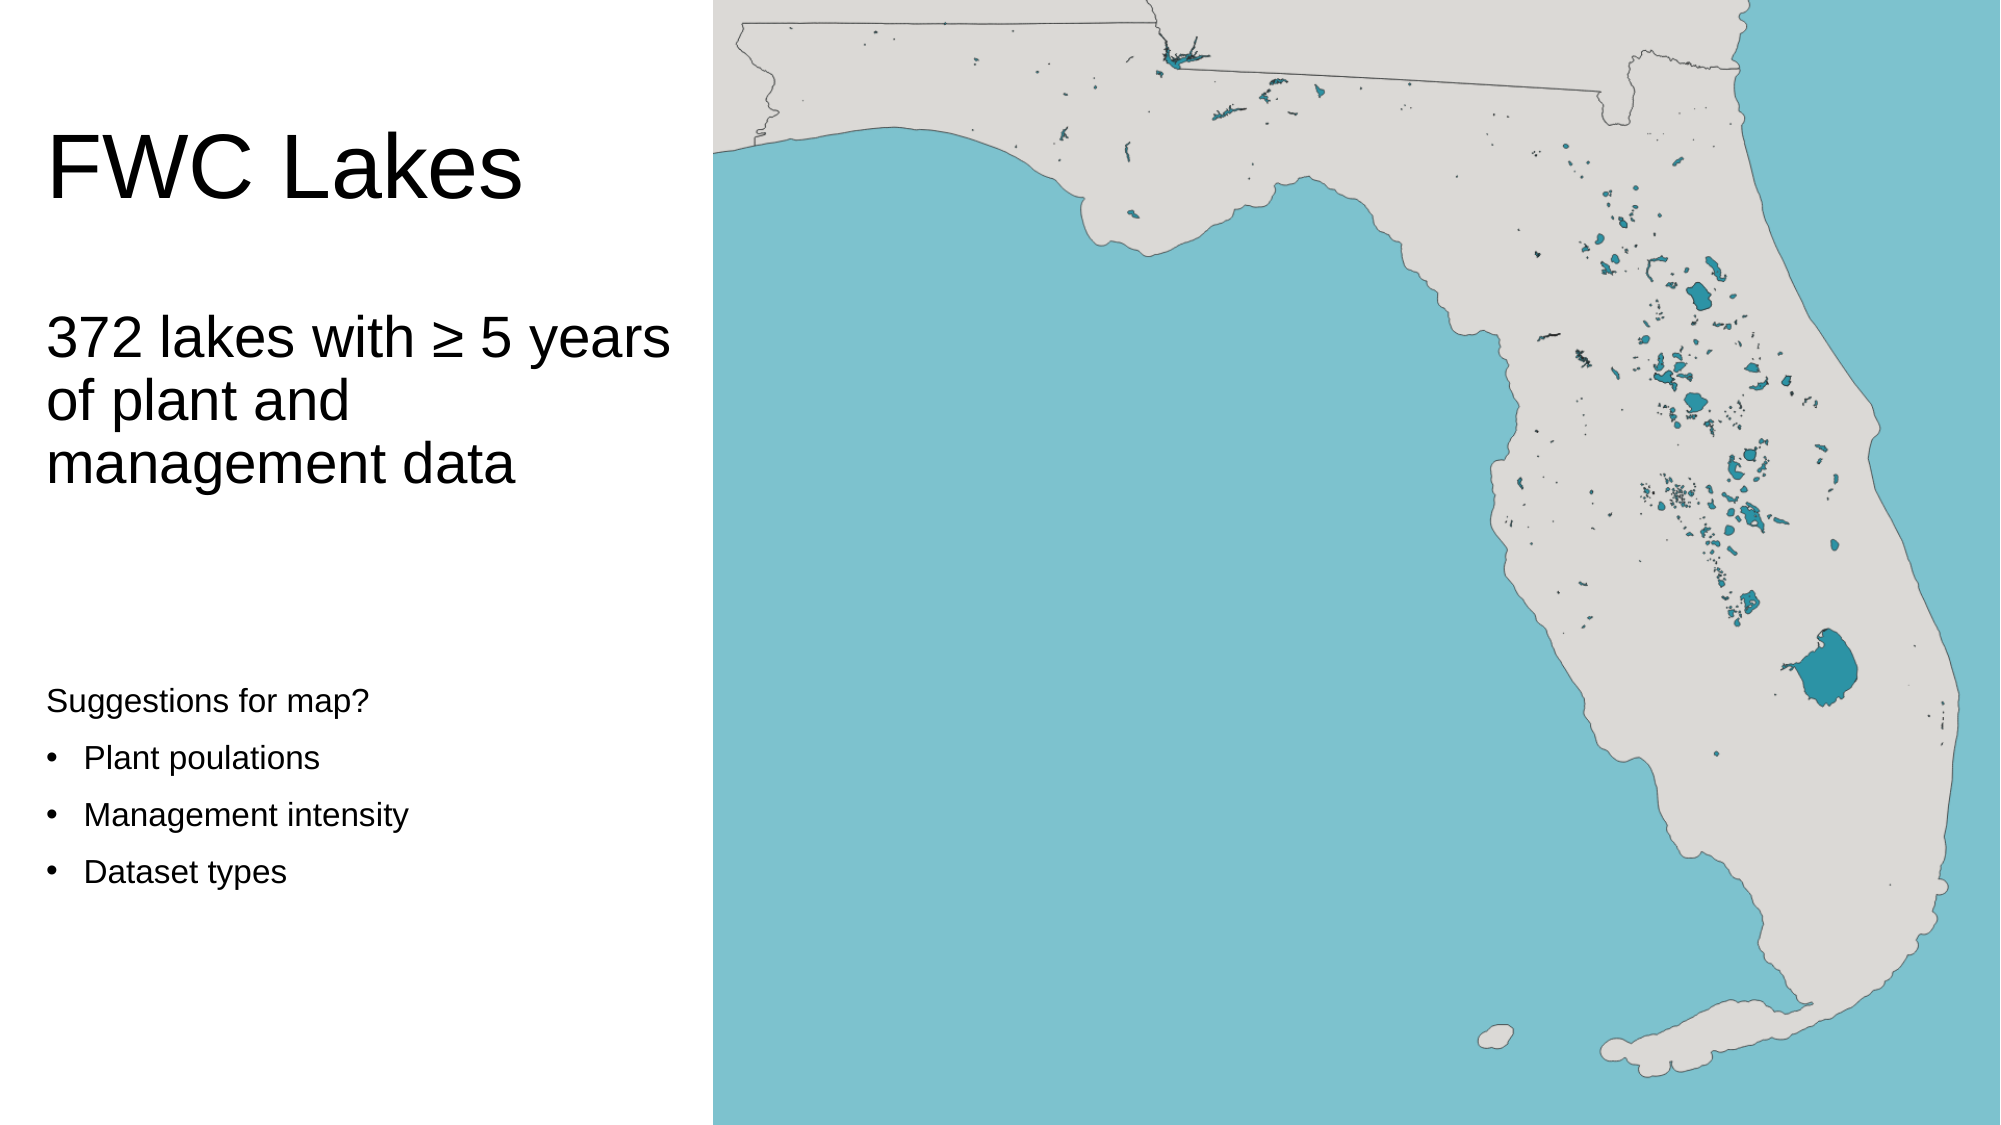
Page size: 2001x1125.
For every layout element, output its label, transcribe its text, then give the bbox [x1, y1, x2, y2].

list 372 lakes with ≥ 5 years of plant and management data Suggestions for map? Plant poulations Management intensity Dataset types [31, 299, 713, 1014]
picture [713, 0, 2000, 1125]
title FWC Lakes [31, 59, 713, 278]
